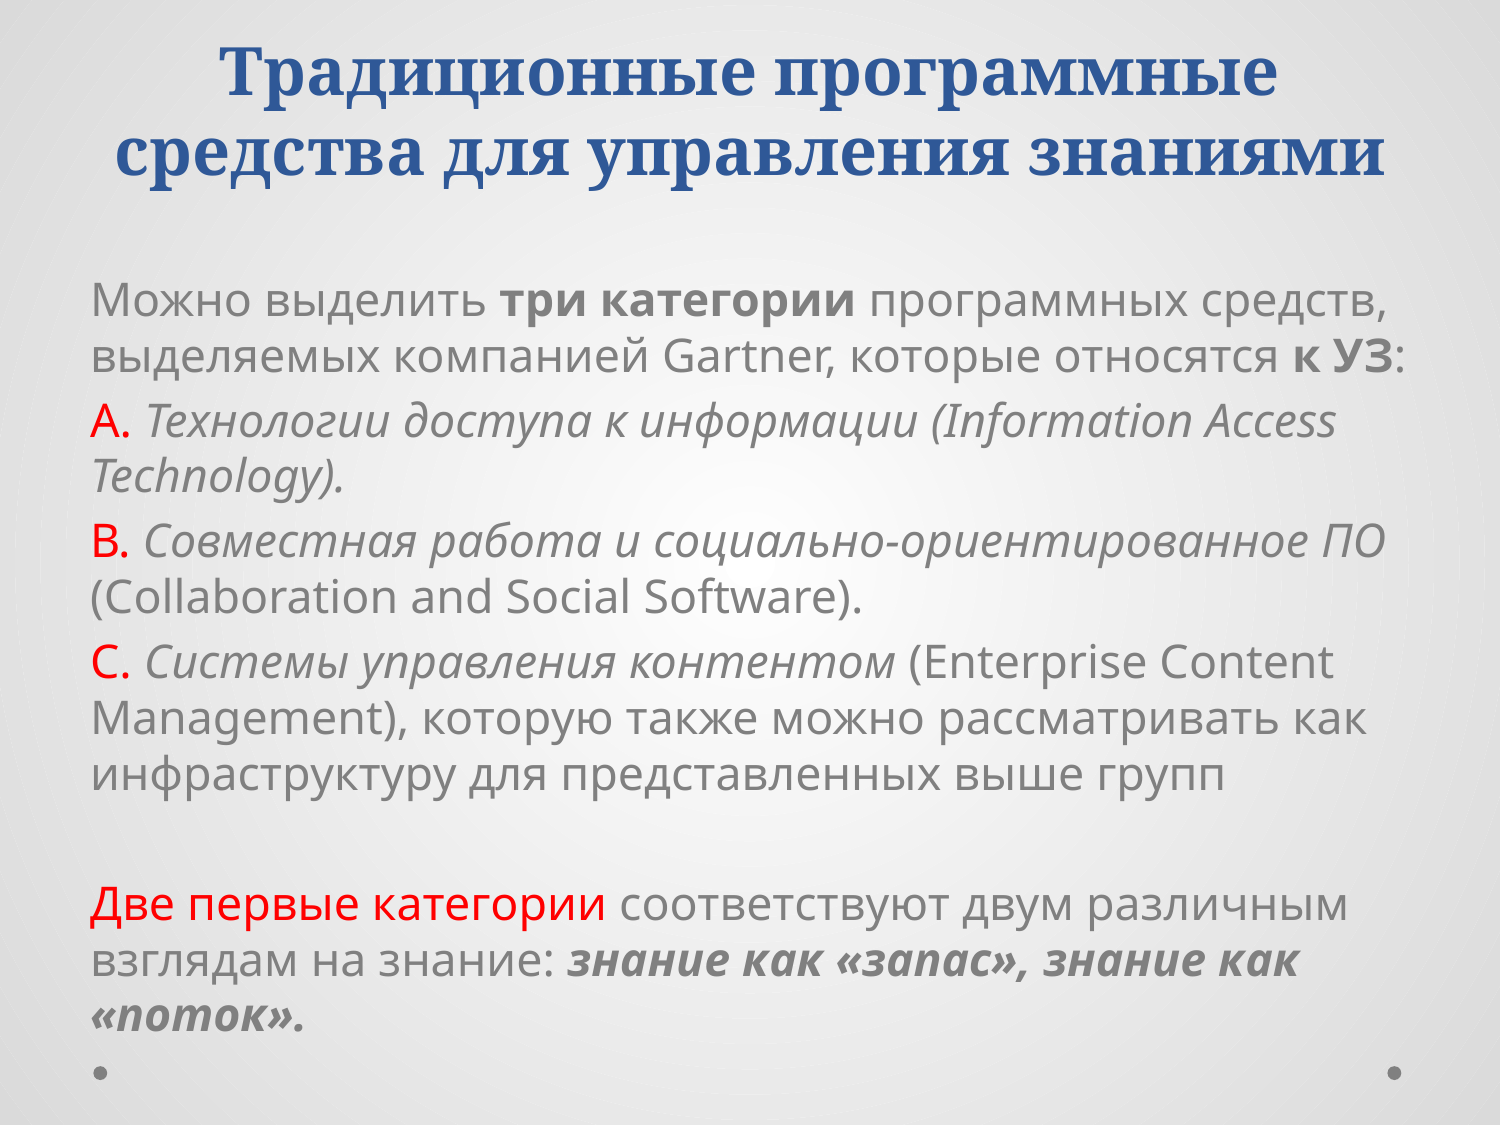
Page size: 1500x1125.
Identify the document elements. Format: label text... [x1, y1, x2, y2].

title Традиционные программные средства для управления знаниями [75, 0, 1425, 197]
list Можно выделить три категории программных средств, выделяемых компанией Gartner, которые относятся к УЗ: А. Технологии доступа к информации (Information Access Technology). В. Совместная работа и социально-ориентированное ПО (Collaboration and Social Software). С. Системы управления контентом (Enterprise Content Management), которую также можно рассматривать как инфраструктуру для представленных выше групп Две первые категории соответствуют двум различным взглядам на знание: знание как «запас», знание как «поток». [75, 262, 1459, 1059]
